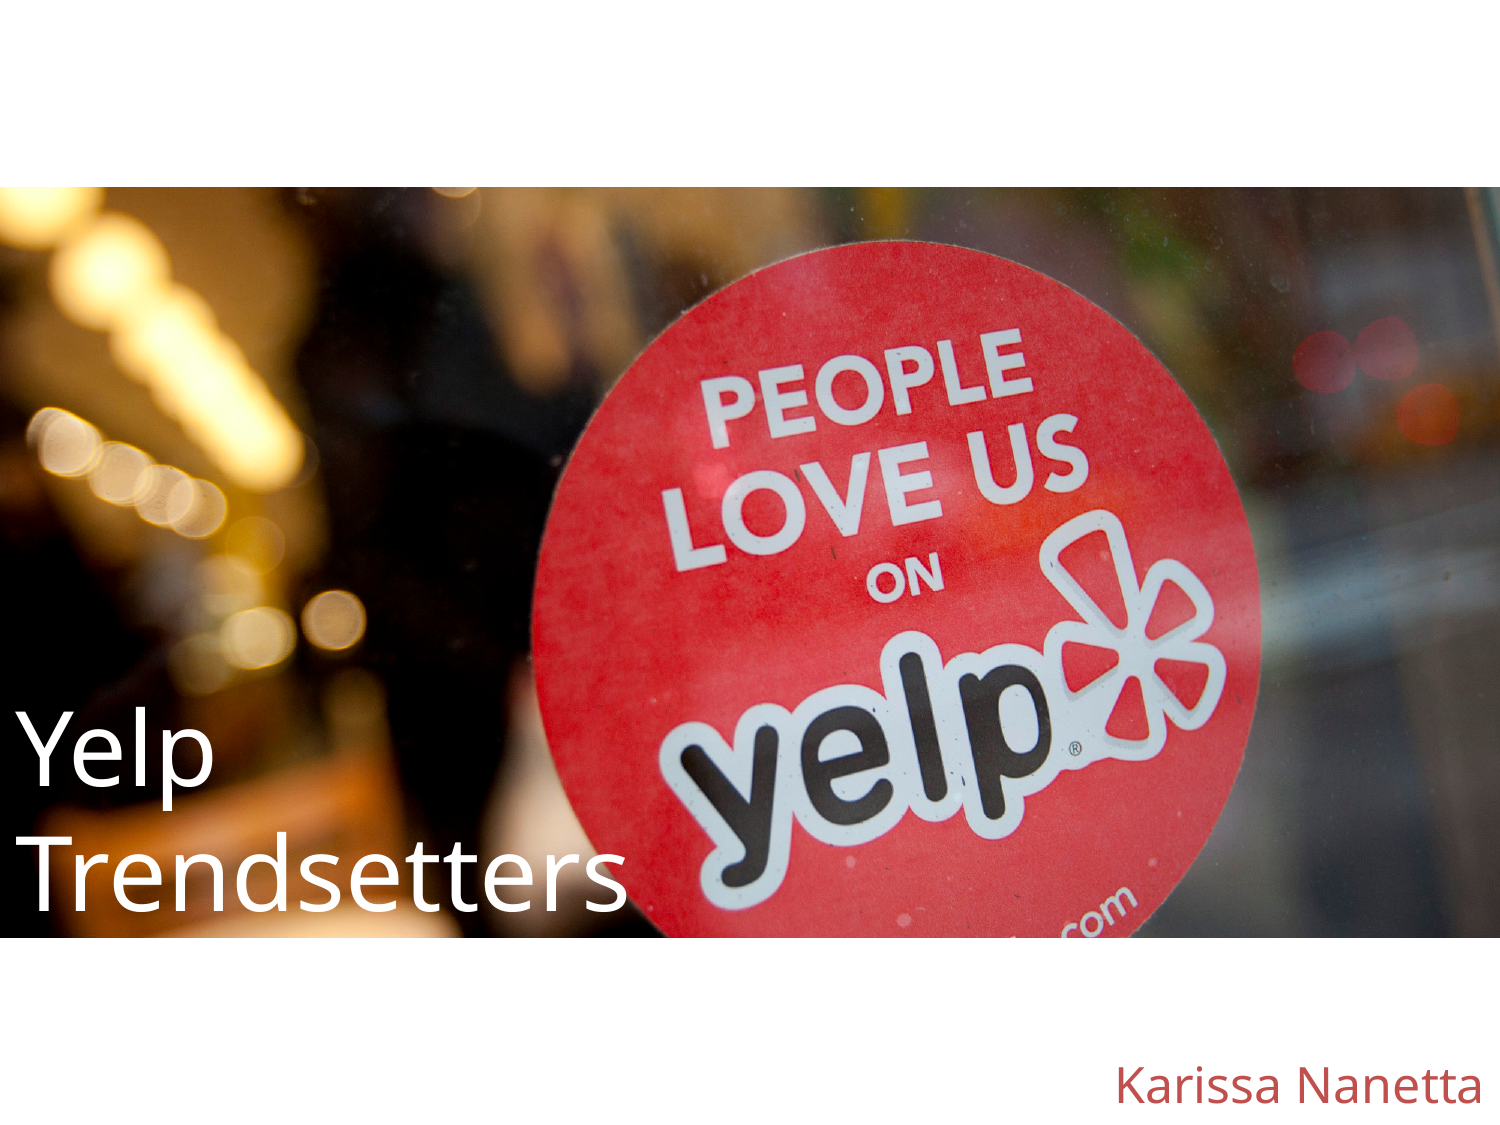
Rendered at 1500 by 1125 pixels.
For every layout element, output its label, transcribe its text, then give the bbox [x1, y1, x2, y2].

text_box Karissa Nanetta [943, 1041, 1500, 1125]
picture [0, 187, 1500, 938]
